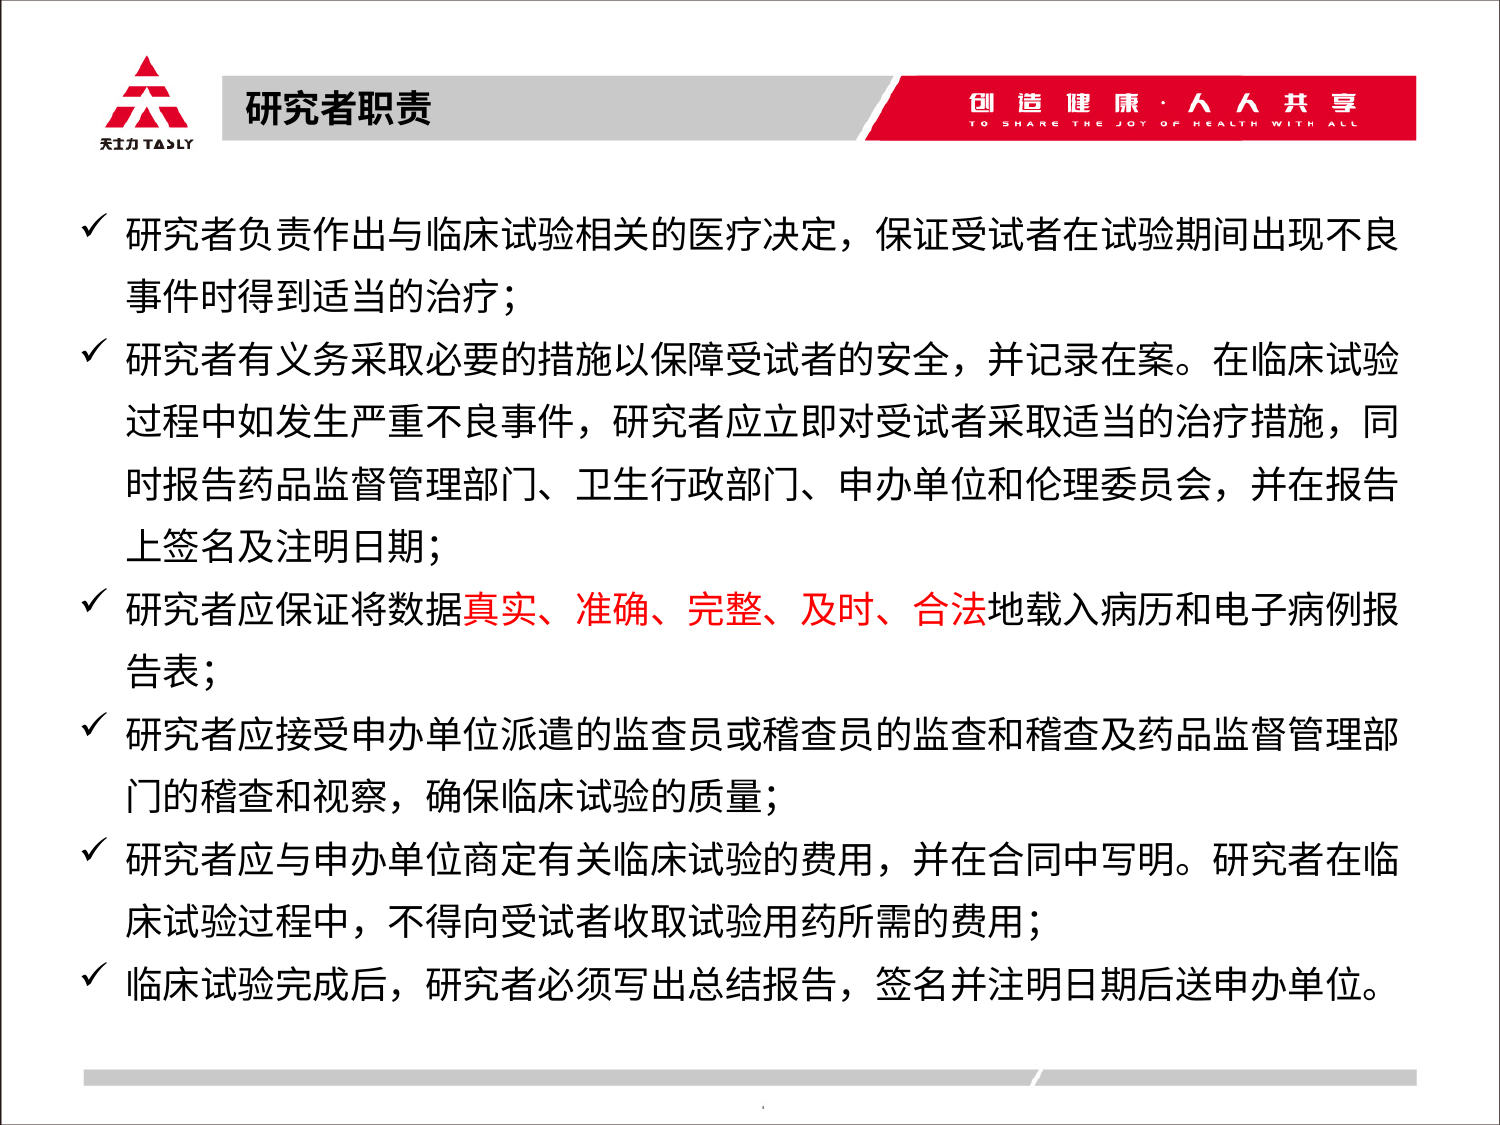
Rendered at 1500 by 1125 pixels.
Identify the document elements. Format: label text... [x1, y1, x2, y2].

picture [0, 0, 1500, 1125]
text_box 研究者负责作出与临床试验相关的医疗决定，保证受试者在试验期间出现不良事件时得到适当的治疗； 研究者有义务采取必要的措施以保障受试者的安全，并记录在案。在临床试验过程中如发生严重不良事件，研究者应立即对受试者采取适当的治疗措施，同时报告药品监督管理部门、卫生行政部门、申办单位和伦理委员会，并在报告上签名及注明日期； 研究者应保证将数据真实、准确、完整、及时、合法地载入病历和电子病例报告表； 研究者应接受申办单位派遣的监查员或稽查员的监查和稽查及药品监督管理部门的稽查和视察，确保临床试验的质量； 研究者应与申办单位商定有关临床试验的费用，并在合同中写明。研究者在临床试验过程中，不得向受试者收取试验用药所需的费用； 临床试验完成后，研究者必须写出总结报告，签名并注明日期后送申办单位。 [63, 185, 1425, 1013]
text_box 研究者职责 [230, 78, 452, 138]
